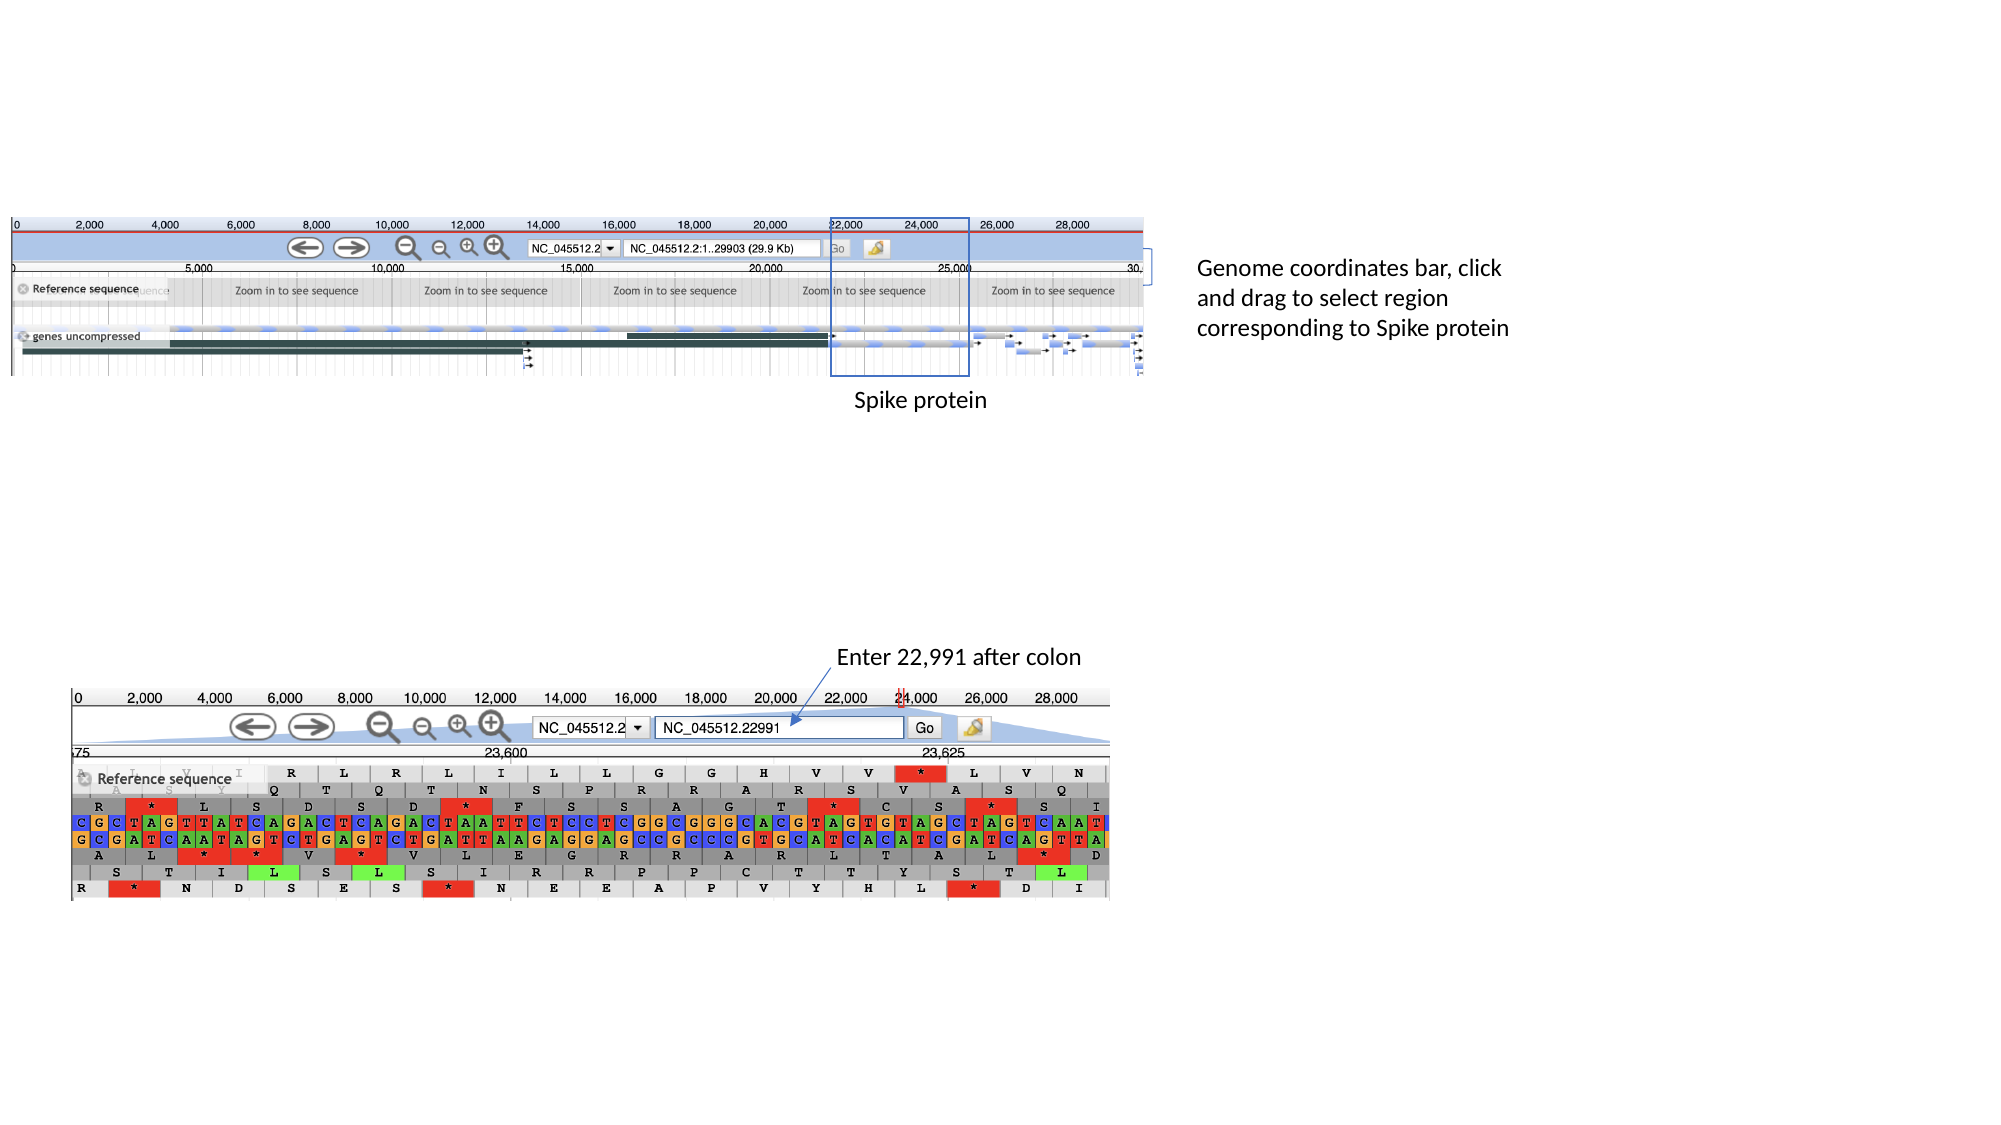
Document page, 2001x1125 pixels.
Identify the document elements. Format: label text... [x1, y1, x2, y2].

text_box Spike protein [839, 376, 1003, 421]
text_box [790, 667, 831, 727]
picture [71, 688, 1110, 901]
text_box Enter 22,991 after colon [822, 632, 1183, 678]
picture [11, 217, 1144, 376]
text_box [1144, 247, 1153, 286]
text_box Genome coordinates bar, click and drag to select region corresponding to Spike protein [1182, 243, 1543, 349]
